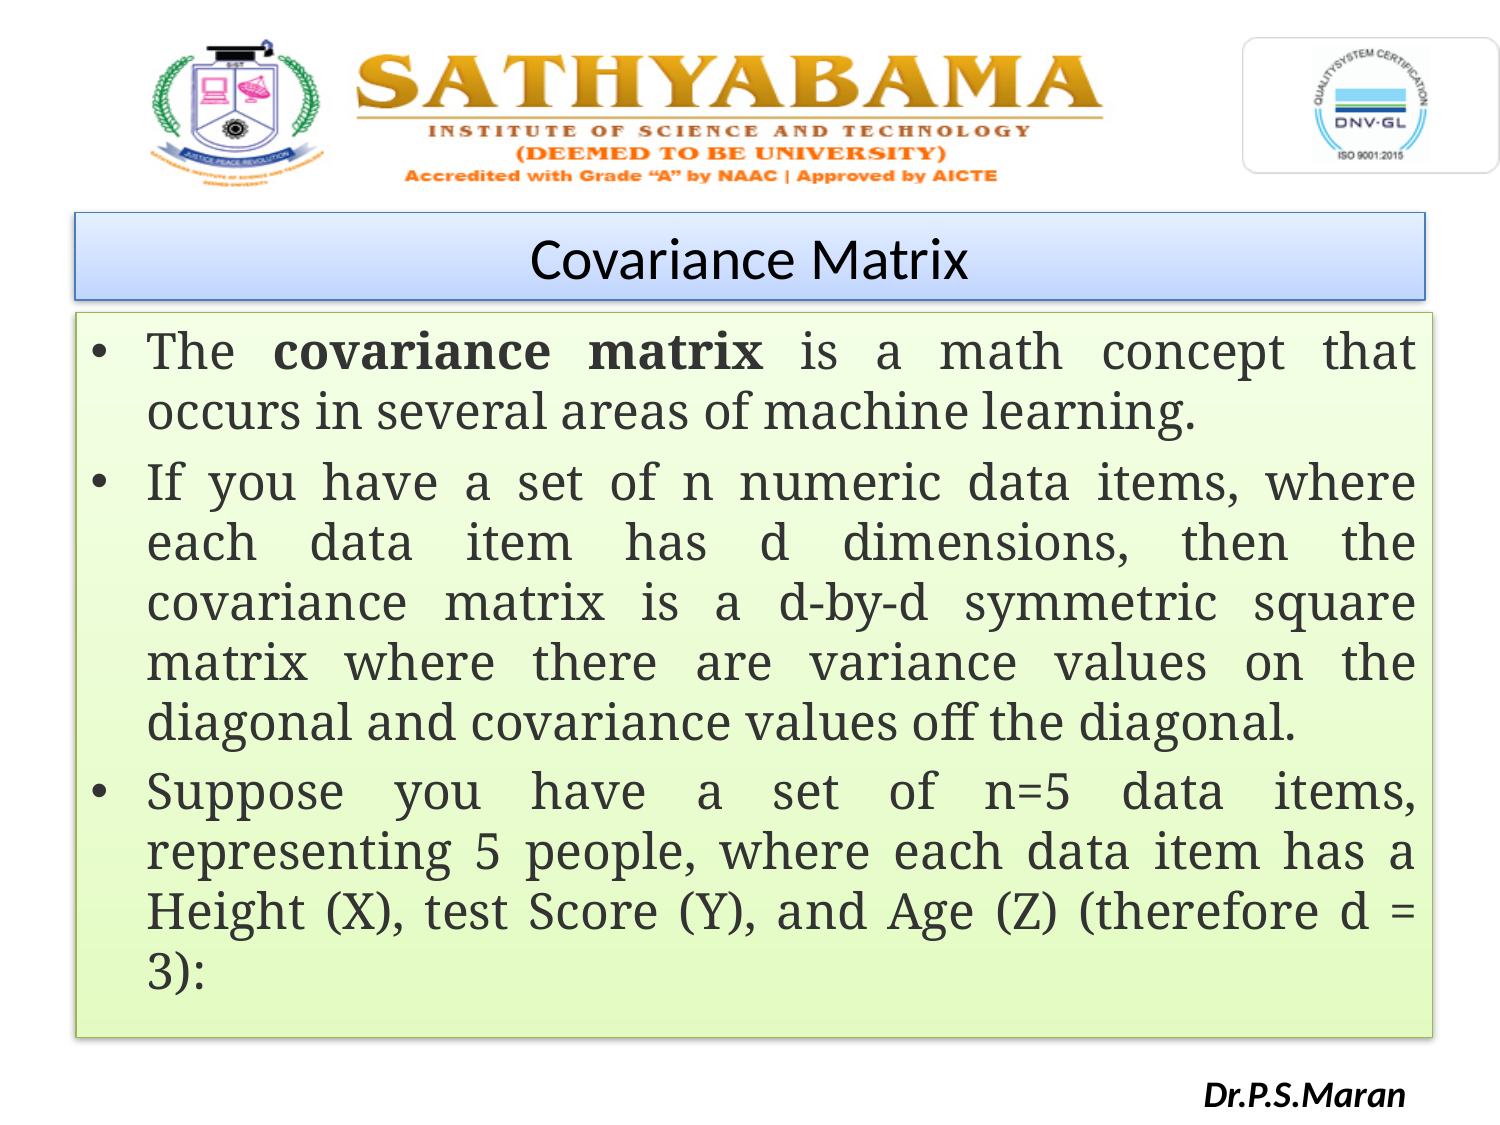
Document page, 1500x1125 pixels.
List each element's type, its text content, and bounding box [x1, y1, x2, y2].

picture [137, 37, 1238, 188]
text_box Covariance Matrix [74, 212, 1426, 301]
picture [1242, 37, 1500, 174]
text_box The covariance matrix is a math concept that occurs in several areas of machine learning. If you have a set of n numeric data items, where each data item has d dimensions, then the covariance matrix is a d-by-d symmetric square matrix where there are variance values on the diagonal and covariance values off the diagonal. Suppose you have a set of n=5 data items, representing 5 people, where each data item has a Height (X), test Score (Y), and Age (Z) (therefore d = 3): [75, 312, 1433, 1038]
